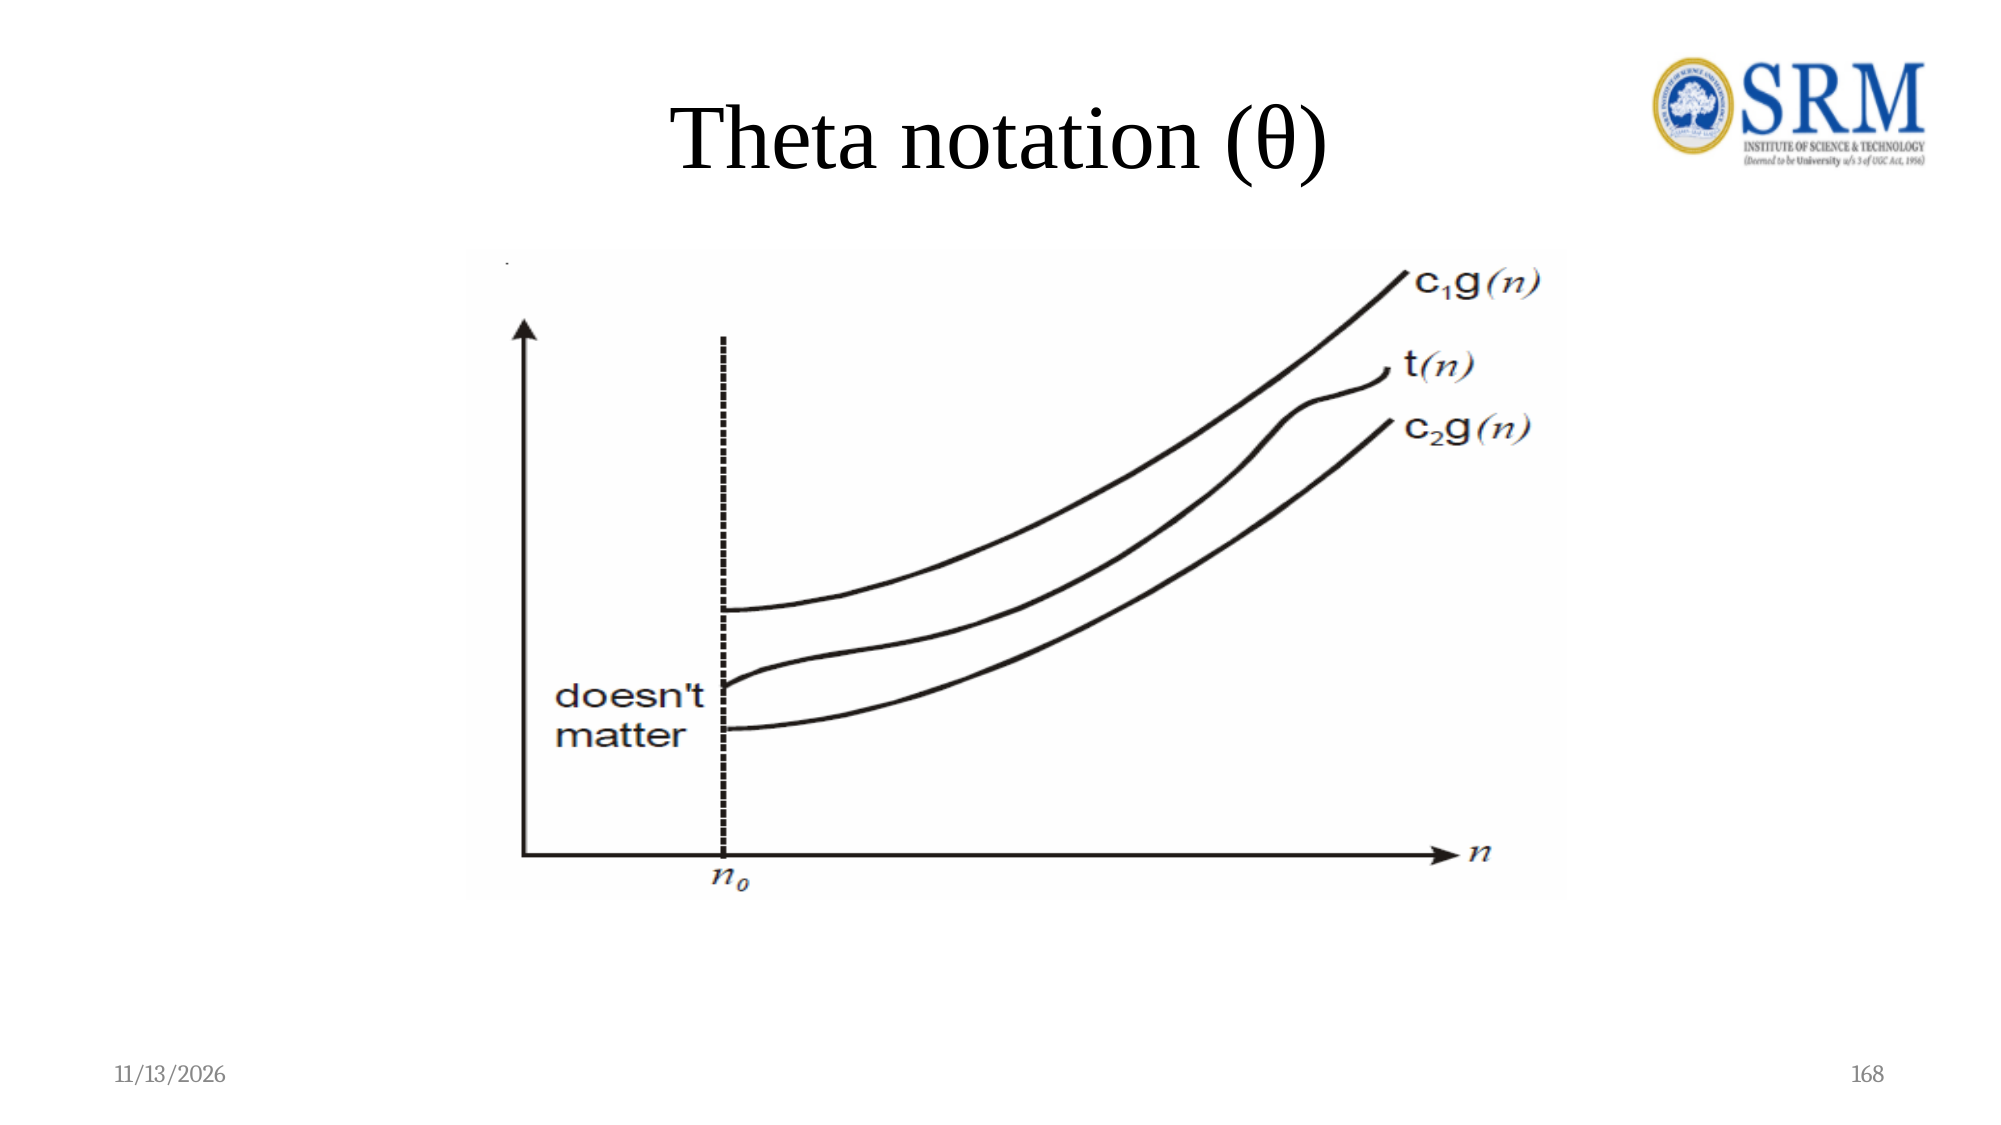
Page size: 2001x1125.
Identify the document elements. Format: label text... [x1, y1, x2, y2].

picture [1649, 37, 1944, 188]
picture [466, 249, 1567, 901]
title Theta notation (θ) [99, 45, 1900, 233]
slide_number 168 [1433, 1042, 1900, 1103]
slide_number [99, 1042, 567, 1103]
